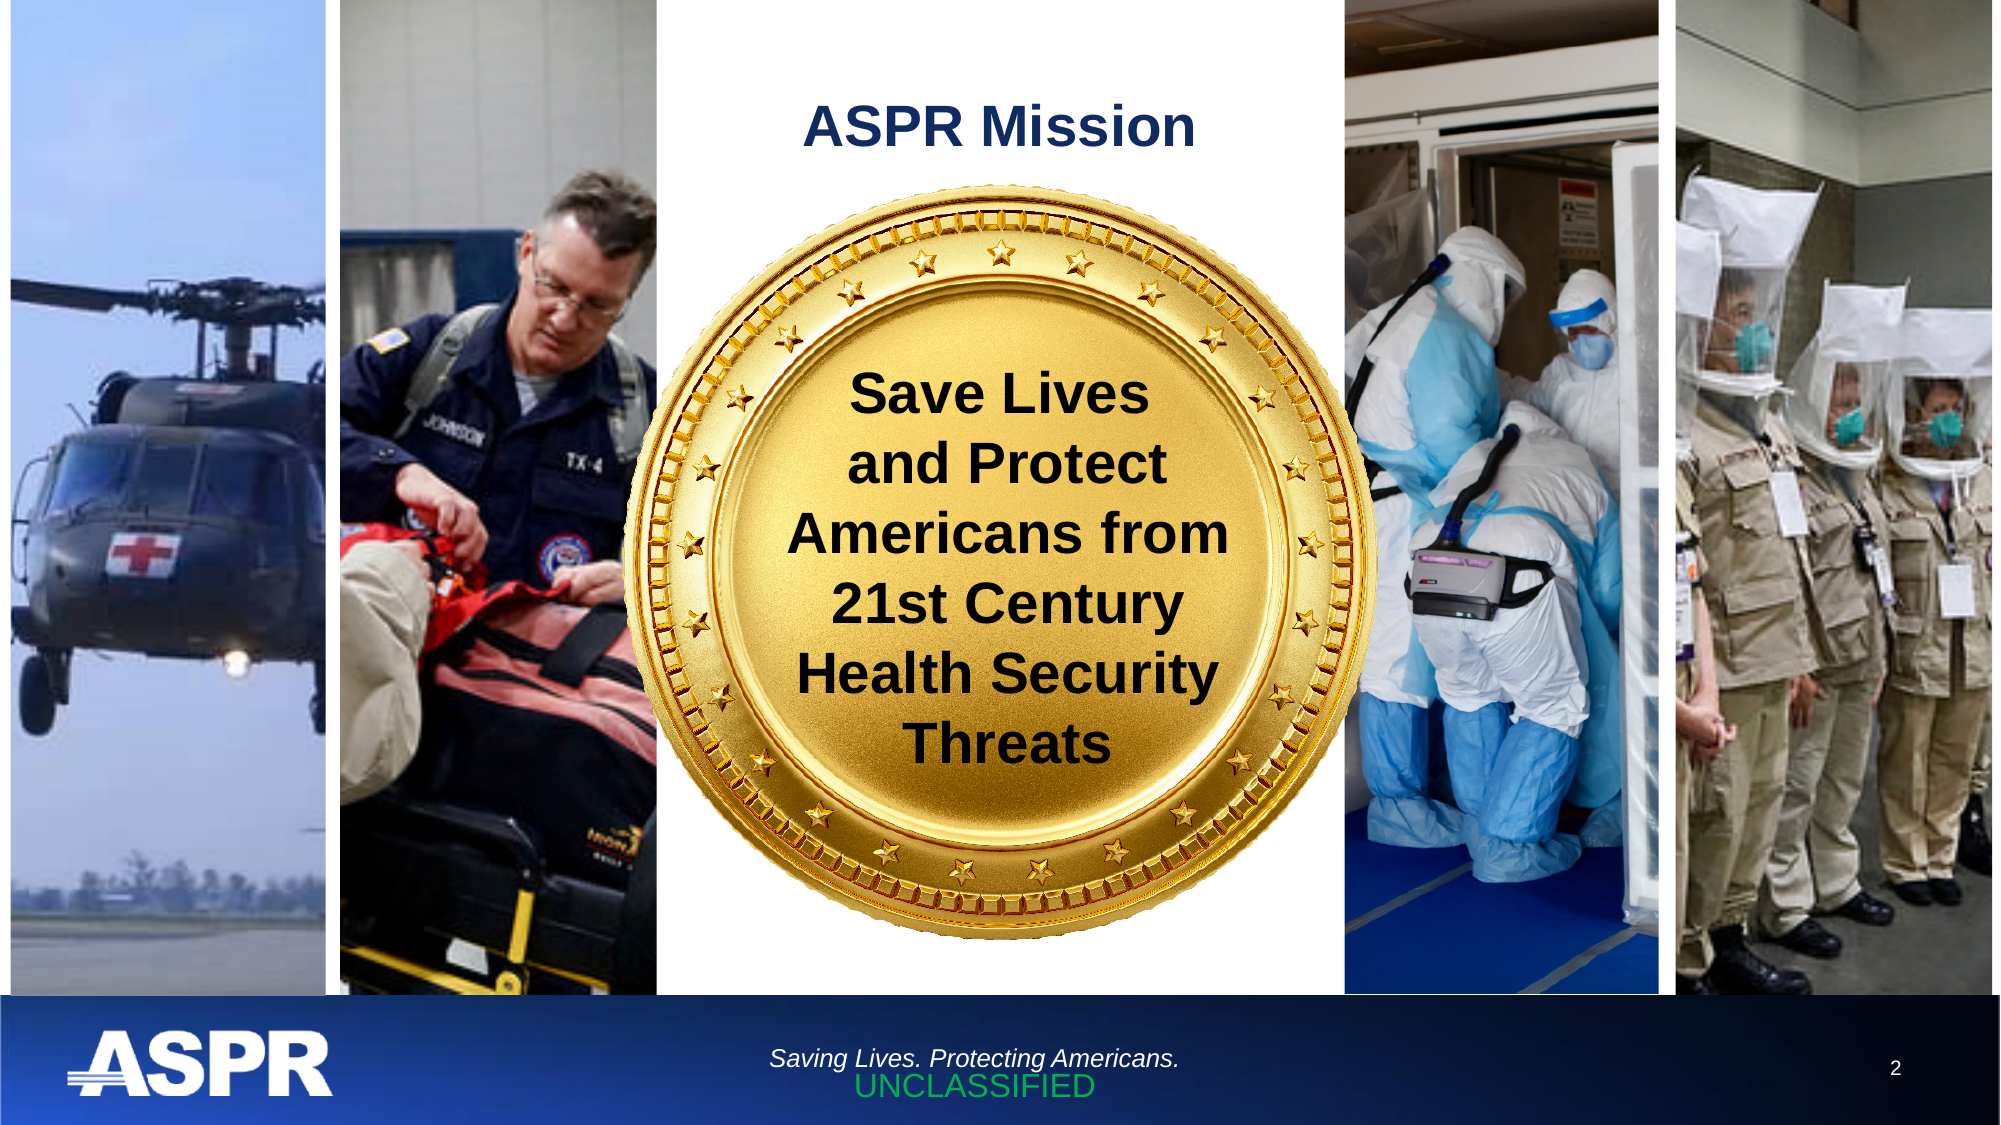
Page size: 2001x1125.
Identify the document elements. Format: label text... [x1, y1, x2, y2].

title ASPR Mission [1665, 29, 1670, 217]
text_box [622, 184, 1378, 941]
picture [1344, 0, 1659, 994]
picture [0, 0, 2000, 1125]
title ASPR Mission [661, 29, 1339, 183]
